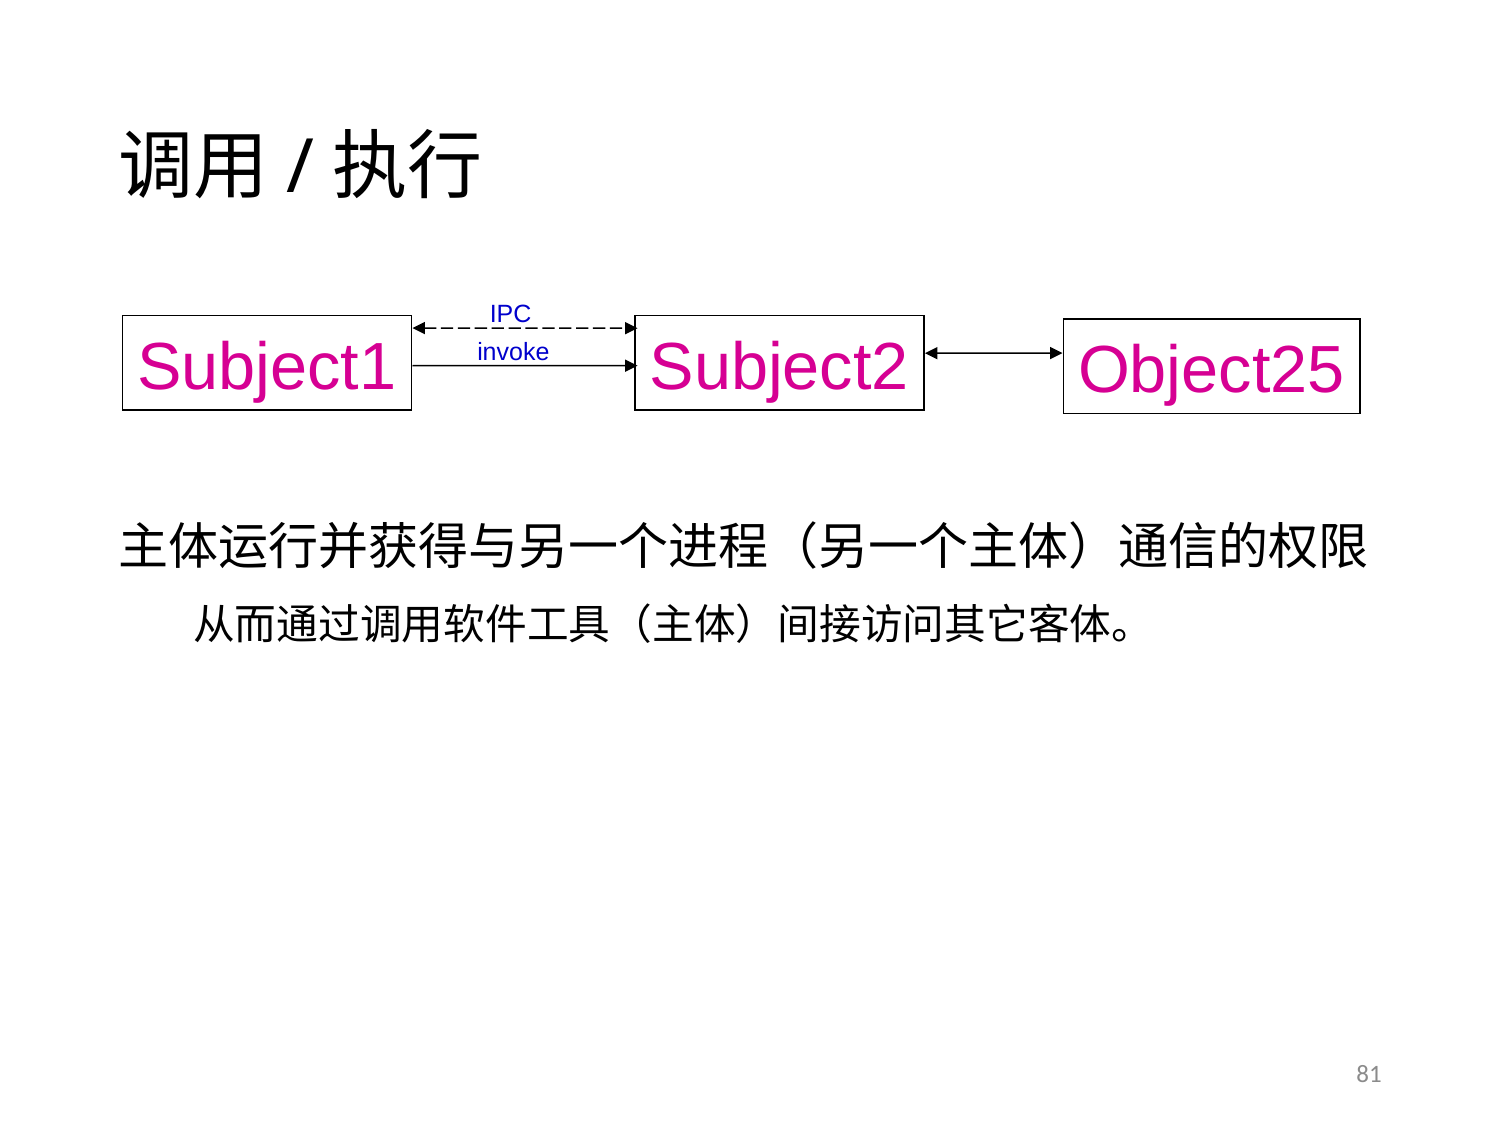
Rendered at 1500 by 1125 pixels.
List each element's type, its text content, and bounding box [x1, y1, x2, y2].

slide_number 81 [1059, 1042, 1397, 1103]
text_box [616, 321, 638, 335]
text_box [588, 359, 638, 372]
list 主体运行并获得与另一个进程（另一个主体）通信的权限 从而通过调用软件工具（主体）间接访问其它客体。 [103, 492, 1442, 990]
text_box Object25 [1063, 318, 1360, 414]
text_box [924, 346, 1063, 360]
text_box invoke [462, 328, 588, 373]
text_box Subject1 [122, 315, 412, 411]
title 调用/执行 [103, 59, 1397, 278]
text_box Subject2 [635, 315, 924, 411]
text_box IPC [474, 290, 600, 336]
text_box [412, 321, 437, 335]
